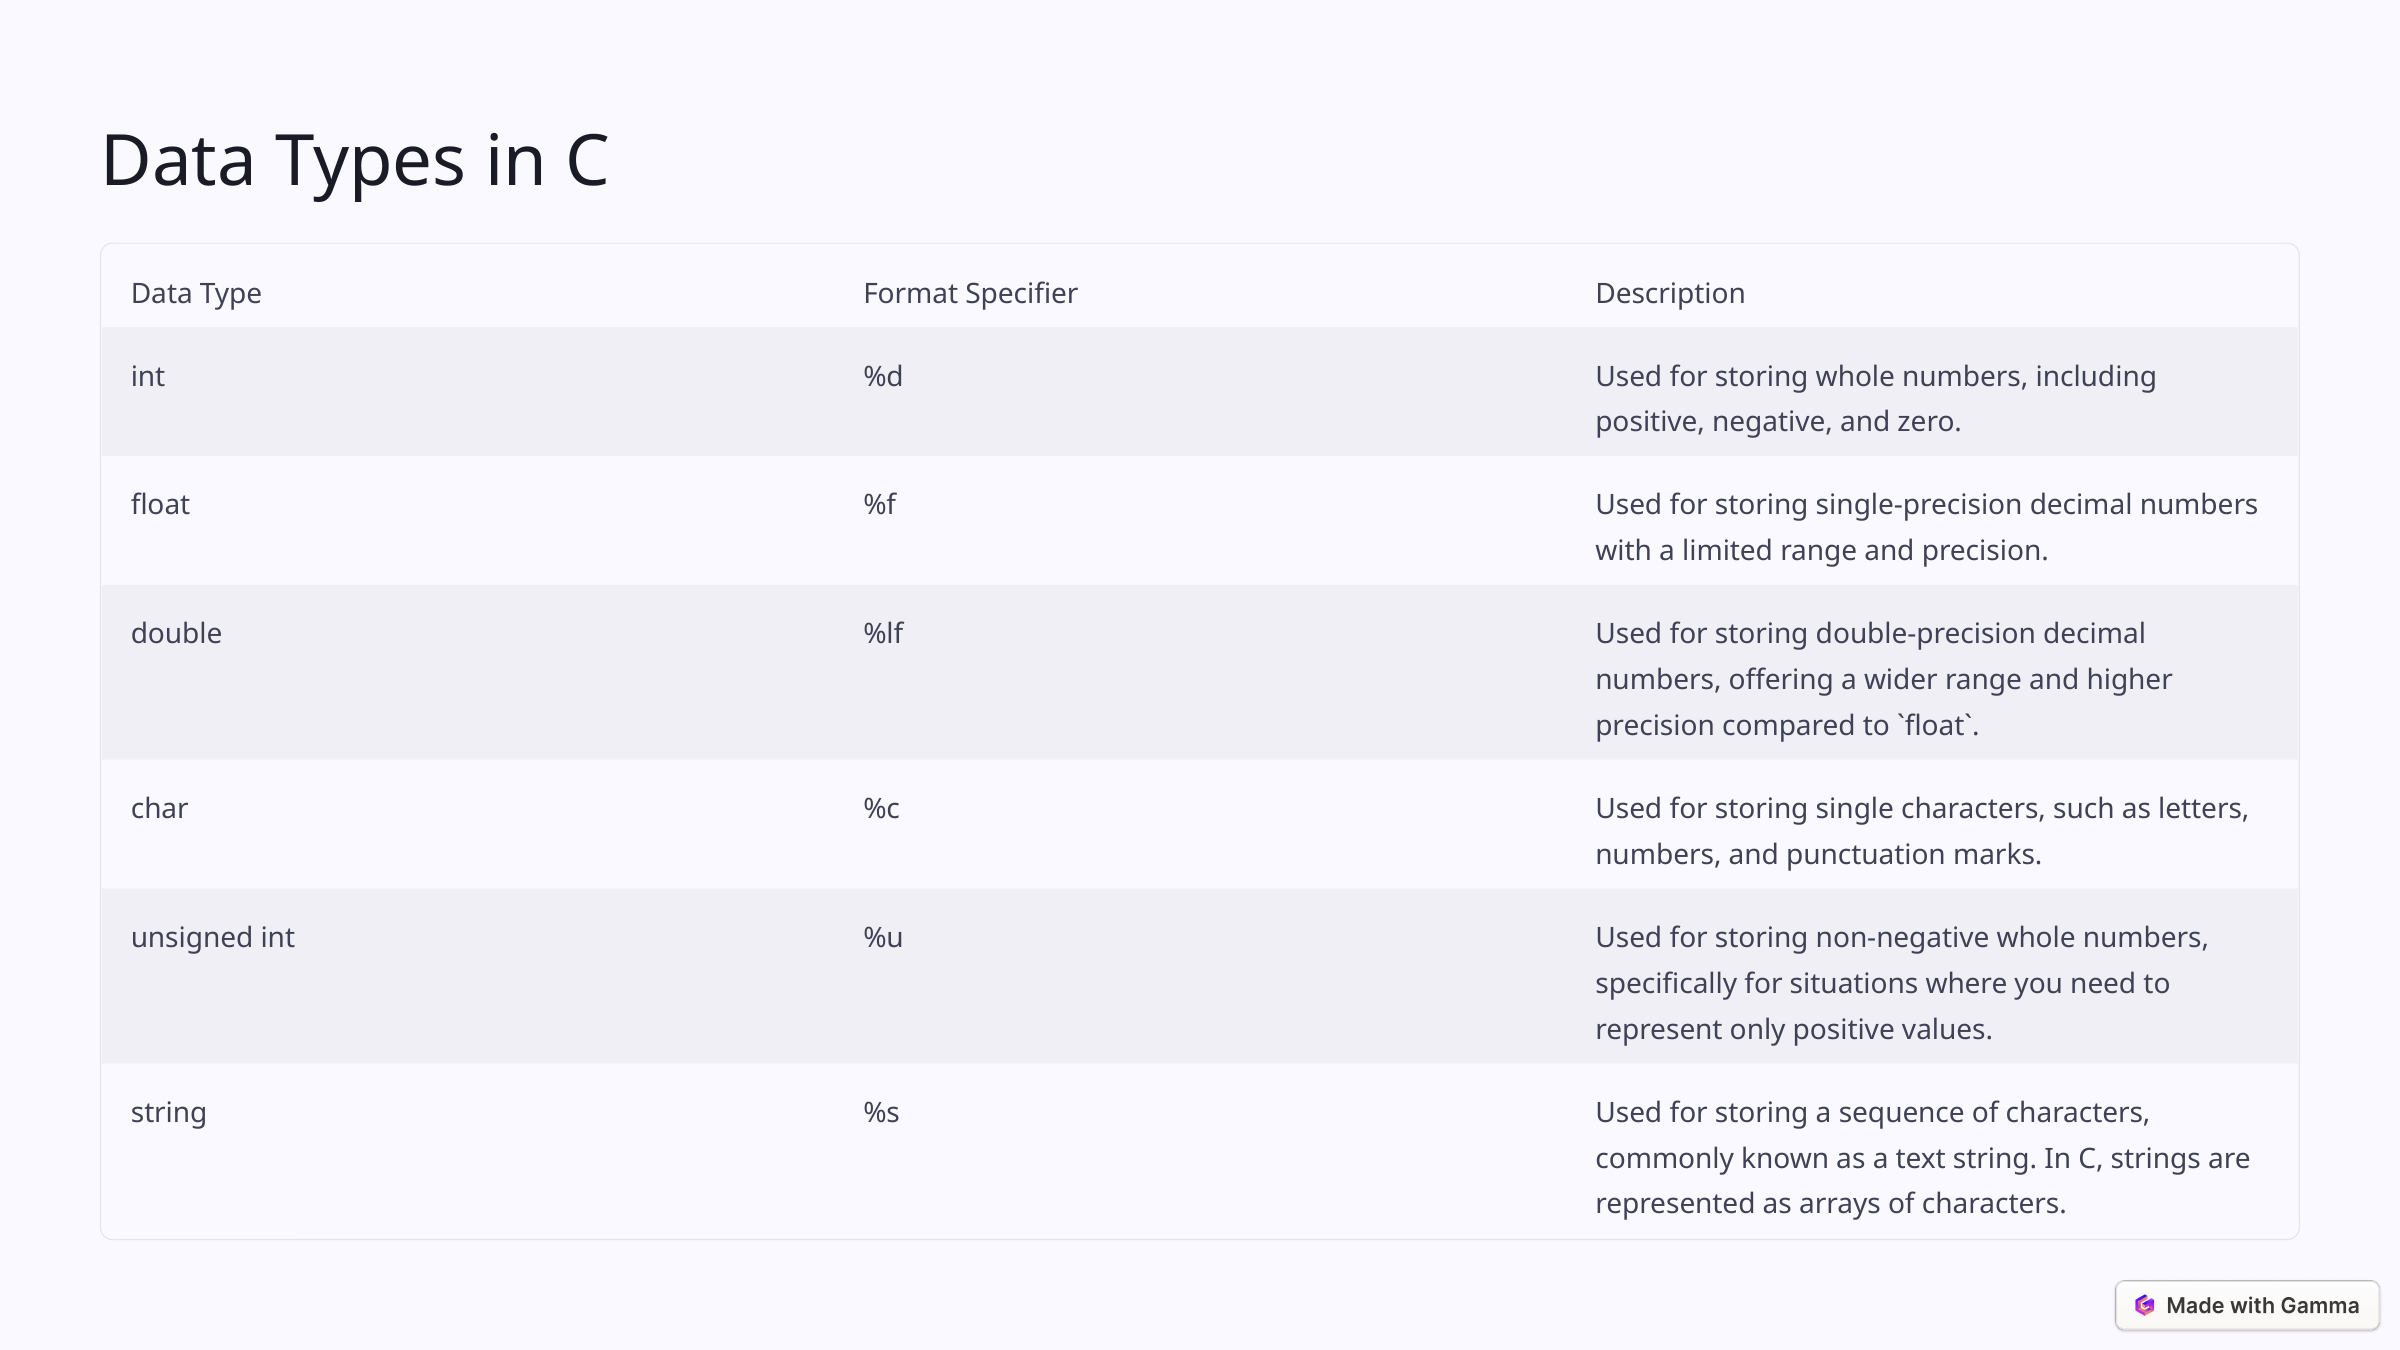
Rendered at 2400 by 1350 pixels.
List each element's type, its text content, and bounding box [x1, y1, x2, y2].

text_box string [130, 1082, 805, 1128]
text_box Used for storing non-negative whole numbers, specifically for situations where you need to represent only positive values. [1595, 907, 2270, 1046]
text_box [101, 888, 2298, 1063]
text_box Used for storing a sequence of characters, commonly known as a text string. In C, strings are represented as arrays of characters. [1595, 1082, 2270, 1220]
text_box Used for storing double-precision decimal numbers, offering a wider range and higher precision compared to `float`. [1595, 603, 2270, 742]
text_box [101, 327, 2298, 456]
text_box %f [863, 474, 1537, 521]
text_box char [130, 778, 805, 825]
text_box unsigned int [130, 907, 805, 954]
text_box %lf [863, 603, 1537, 650]
text_box Used for storing single-precision decimal numbers with a limited range and precision. [1595, 474, 2270, 567]
picture [2106, 1271, 2389, 1339]
text_box [101, 585, 2298, 759]
text_box Format Specifier [863, 262, 1537, 309]
text_box float [130, 474, 805, 521]
text_box %s [863, 1082, 1537, 1128]
text_box Data Type [130, 262, 805, 309]
text_box double [130, 603, 805, 650]
text_box [101, 759, 2298, 888]
text_box [101, 456, 2298, 585]
text_box Data Types in C [100, 110, 819, 200]
text_box [101, 244, 2298, 327]
text_box %c [863, 778, 1537, 825]
text_box Used for storing single characters, such as letters, numbers, and punctuation marks. [1595, 778, 2270, 871]
text_box Description [1595, 262, 2270, 309]
text_box int [130, 345, 805, 392]
text_box %u [863, 907, 1537, 954]
text_box Used for storing whole numbers, including positive, negative, and zero. [1595, 345, 2270, 438]
text_box %d [863, 345, 1537, 392]
text_box [101, 1063, 2298, 1239]
